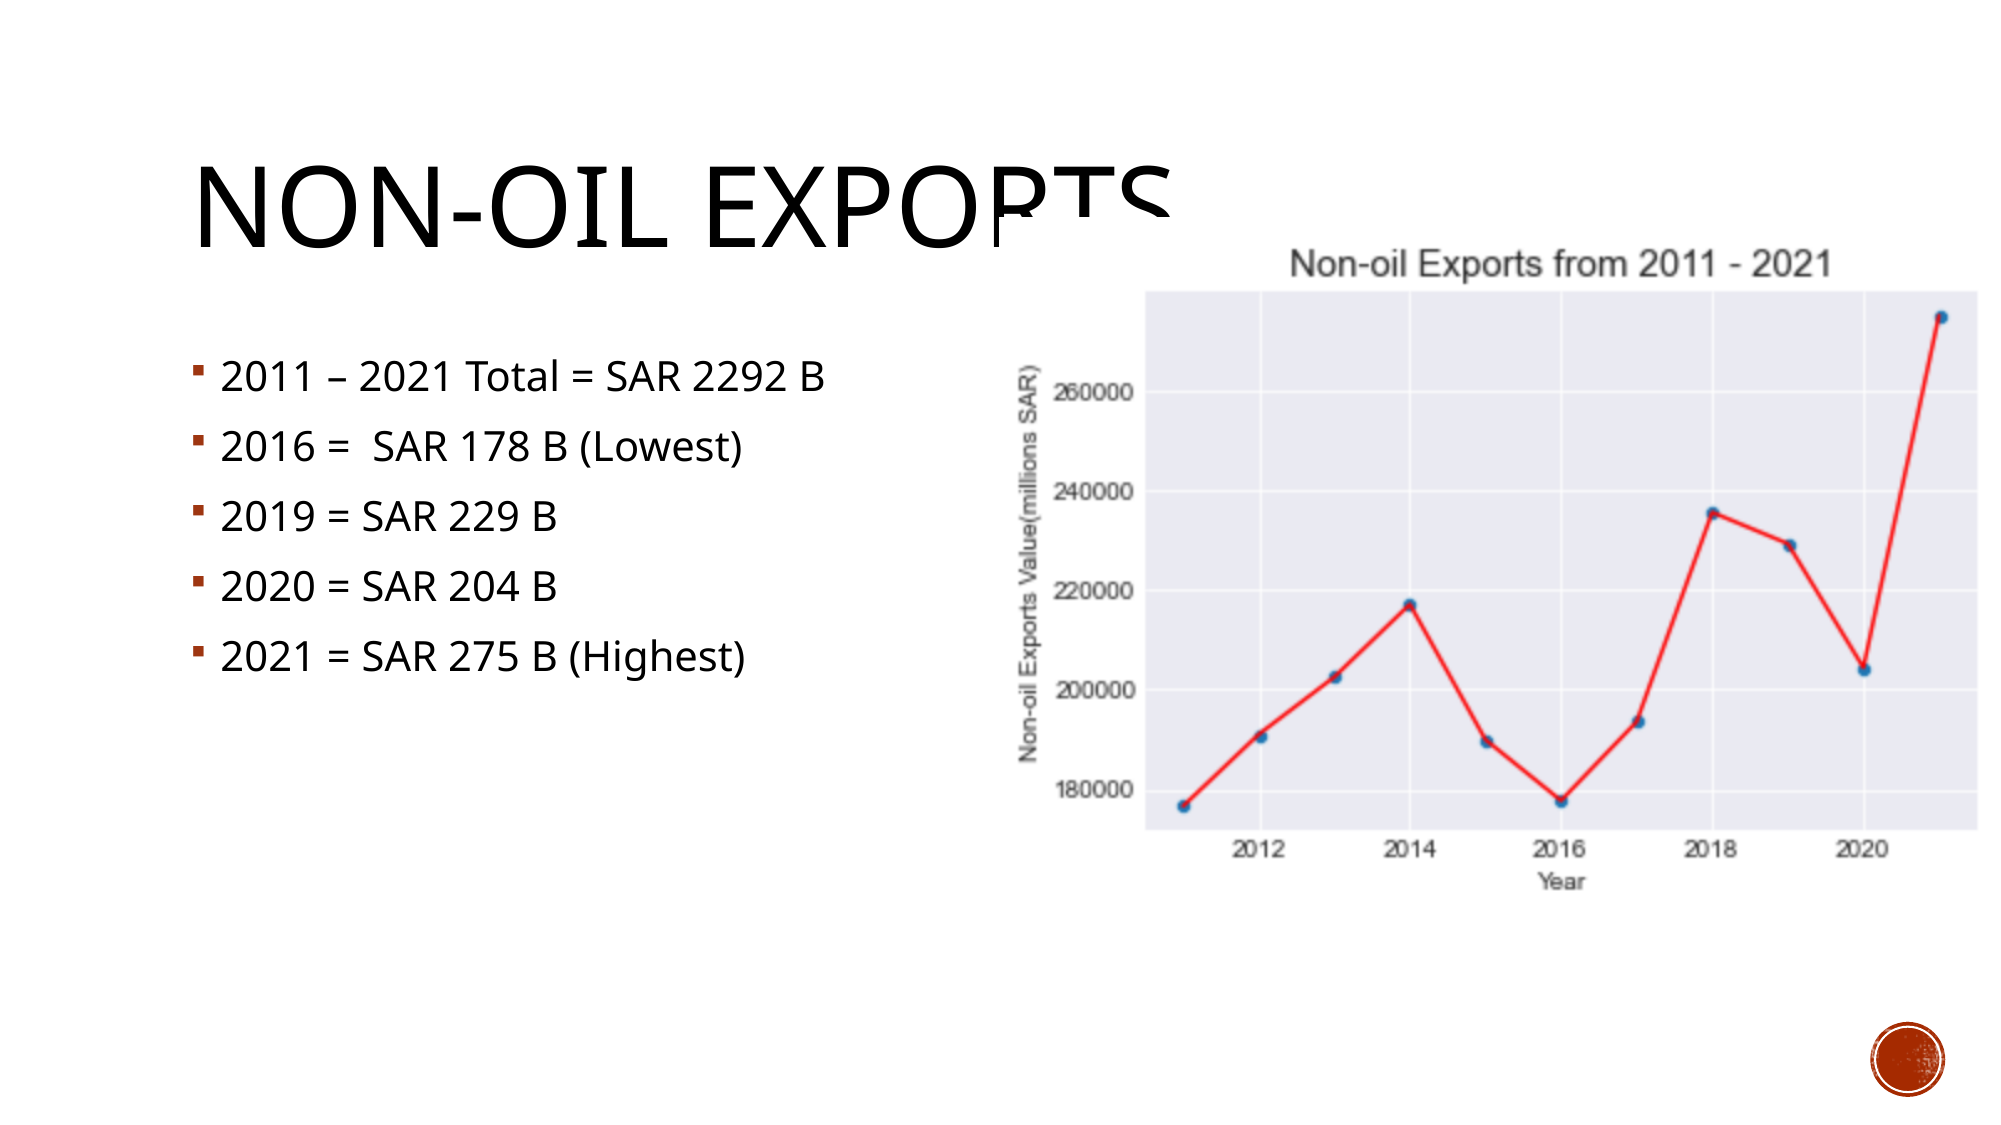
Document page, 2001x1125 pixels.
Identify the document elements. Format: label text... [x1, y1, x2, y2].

picture [999, 217, 1980, 907]
list 2011 – 2021 Total = SAR 2292 B 2016 = SAR 178 B (Lowest) 2019 = SAR 229 B 2020 = SAR 204 B 2021 = SAR 275 B (Highest) [175, 348, 1180, 1013]
title Non-Oil exports [175, 79, 1826, 344]
